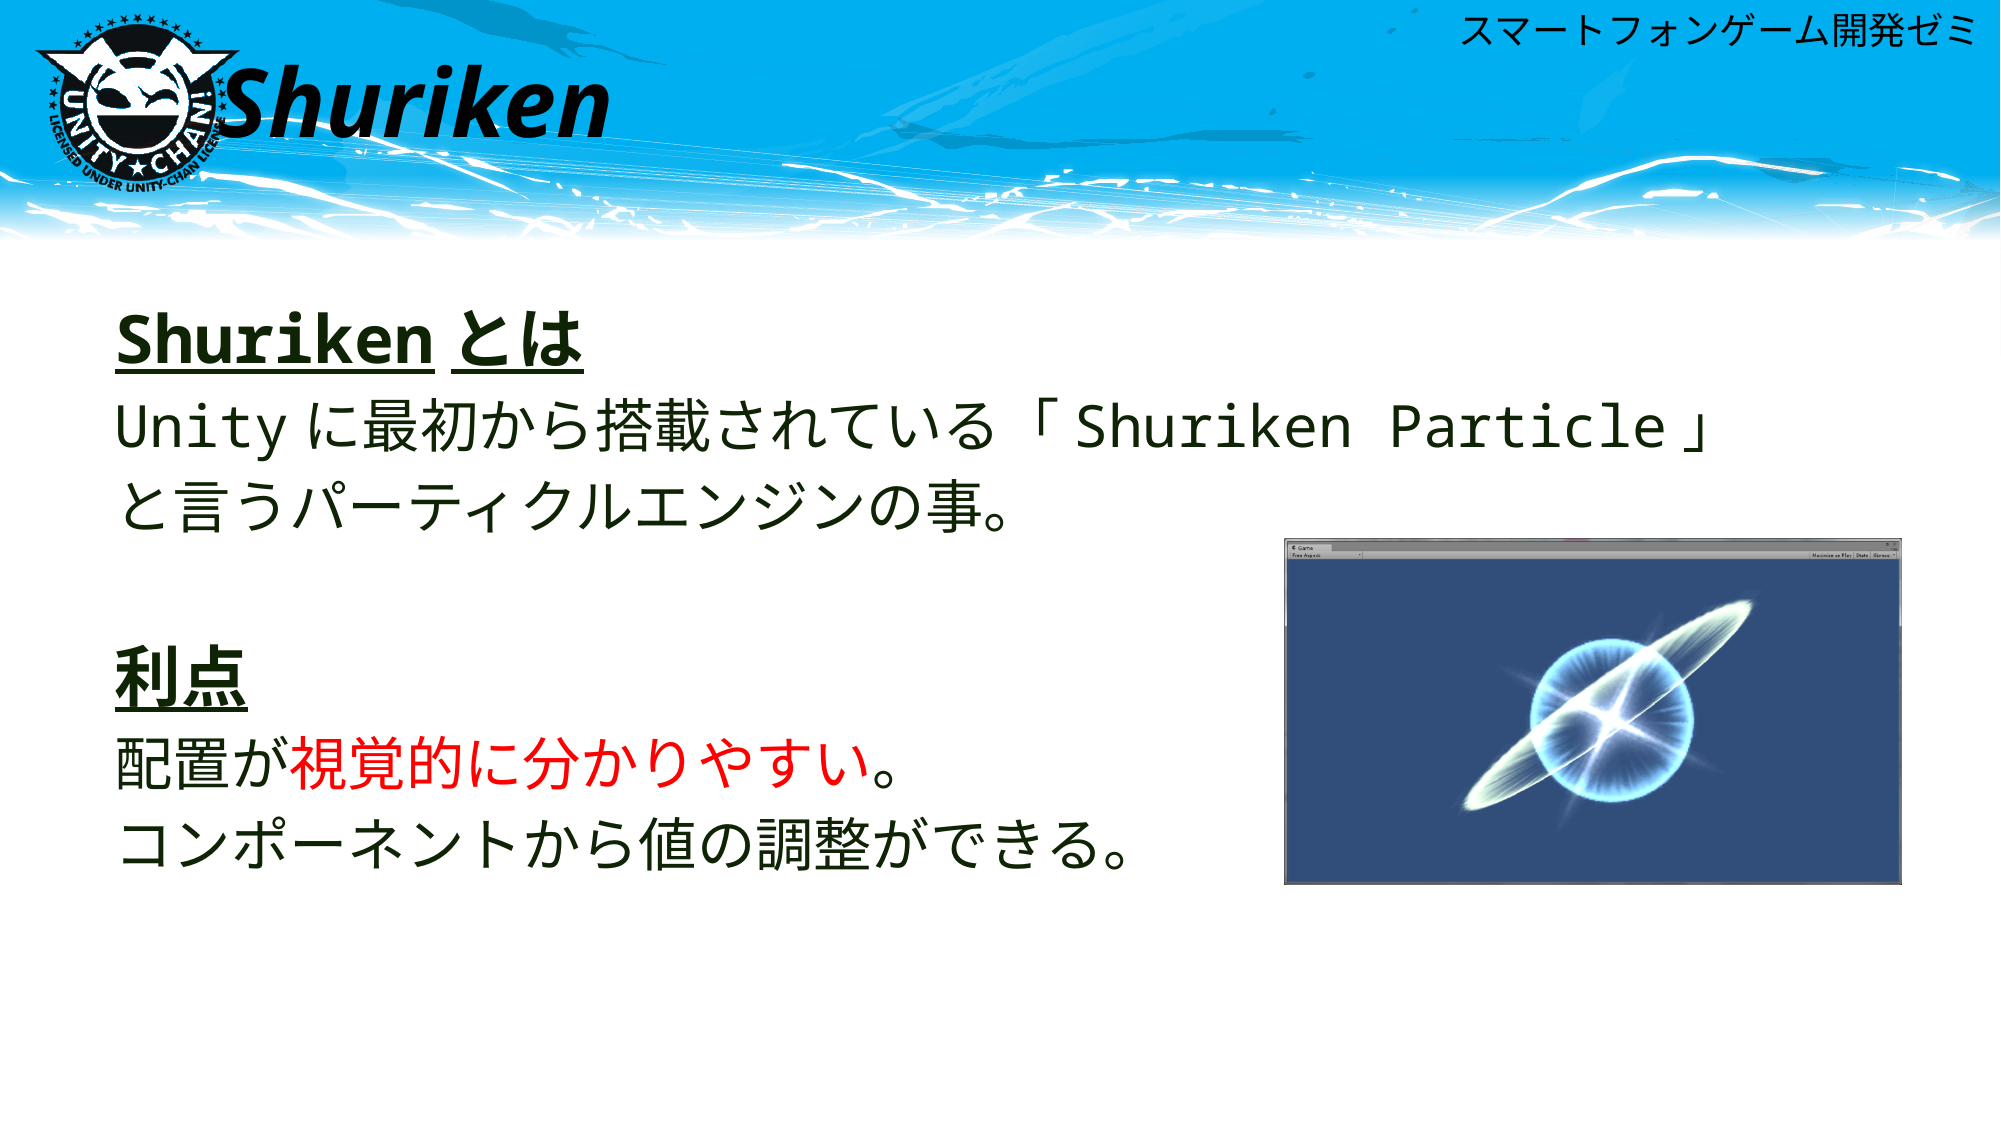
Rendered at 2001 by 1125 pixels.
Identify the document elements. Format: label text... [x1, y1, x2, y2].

picture [1284, 538, 1902, 885]
picture [35, 25, 240, 192]
text_box スマートフォンゲーム開発ゼミ [1443, 0, 1997, 60]
picture [228, 72, 240, 106]
title Shuriken [246, 35, 1894, 164]
list Shurikenとは Unityに最初から搭載されている「Shuriken Particle」 と言うパーティクルエンジンの事。 利点 配置が視覚的に分かりやすい。 コンポーネントから値の調整ができる。 [99, 289, 1900, 1049]
